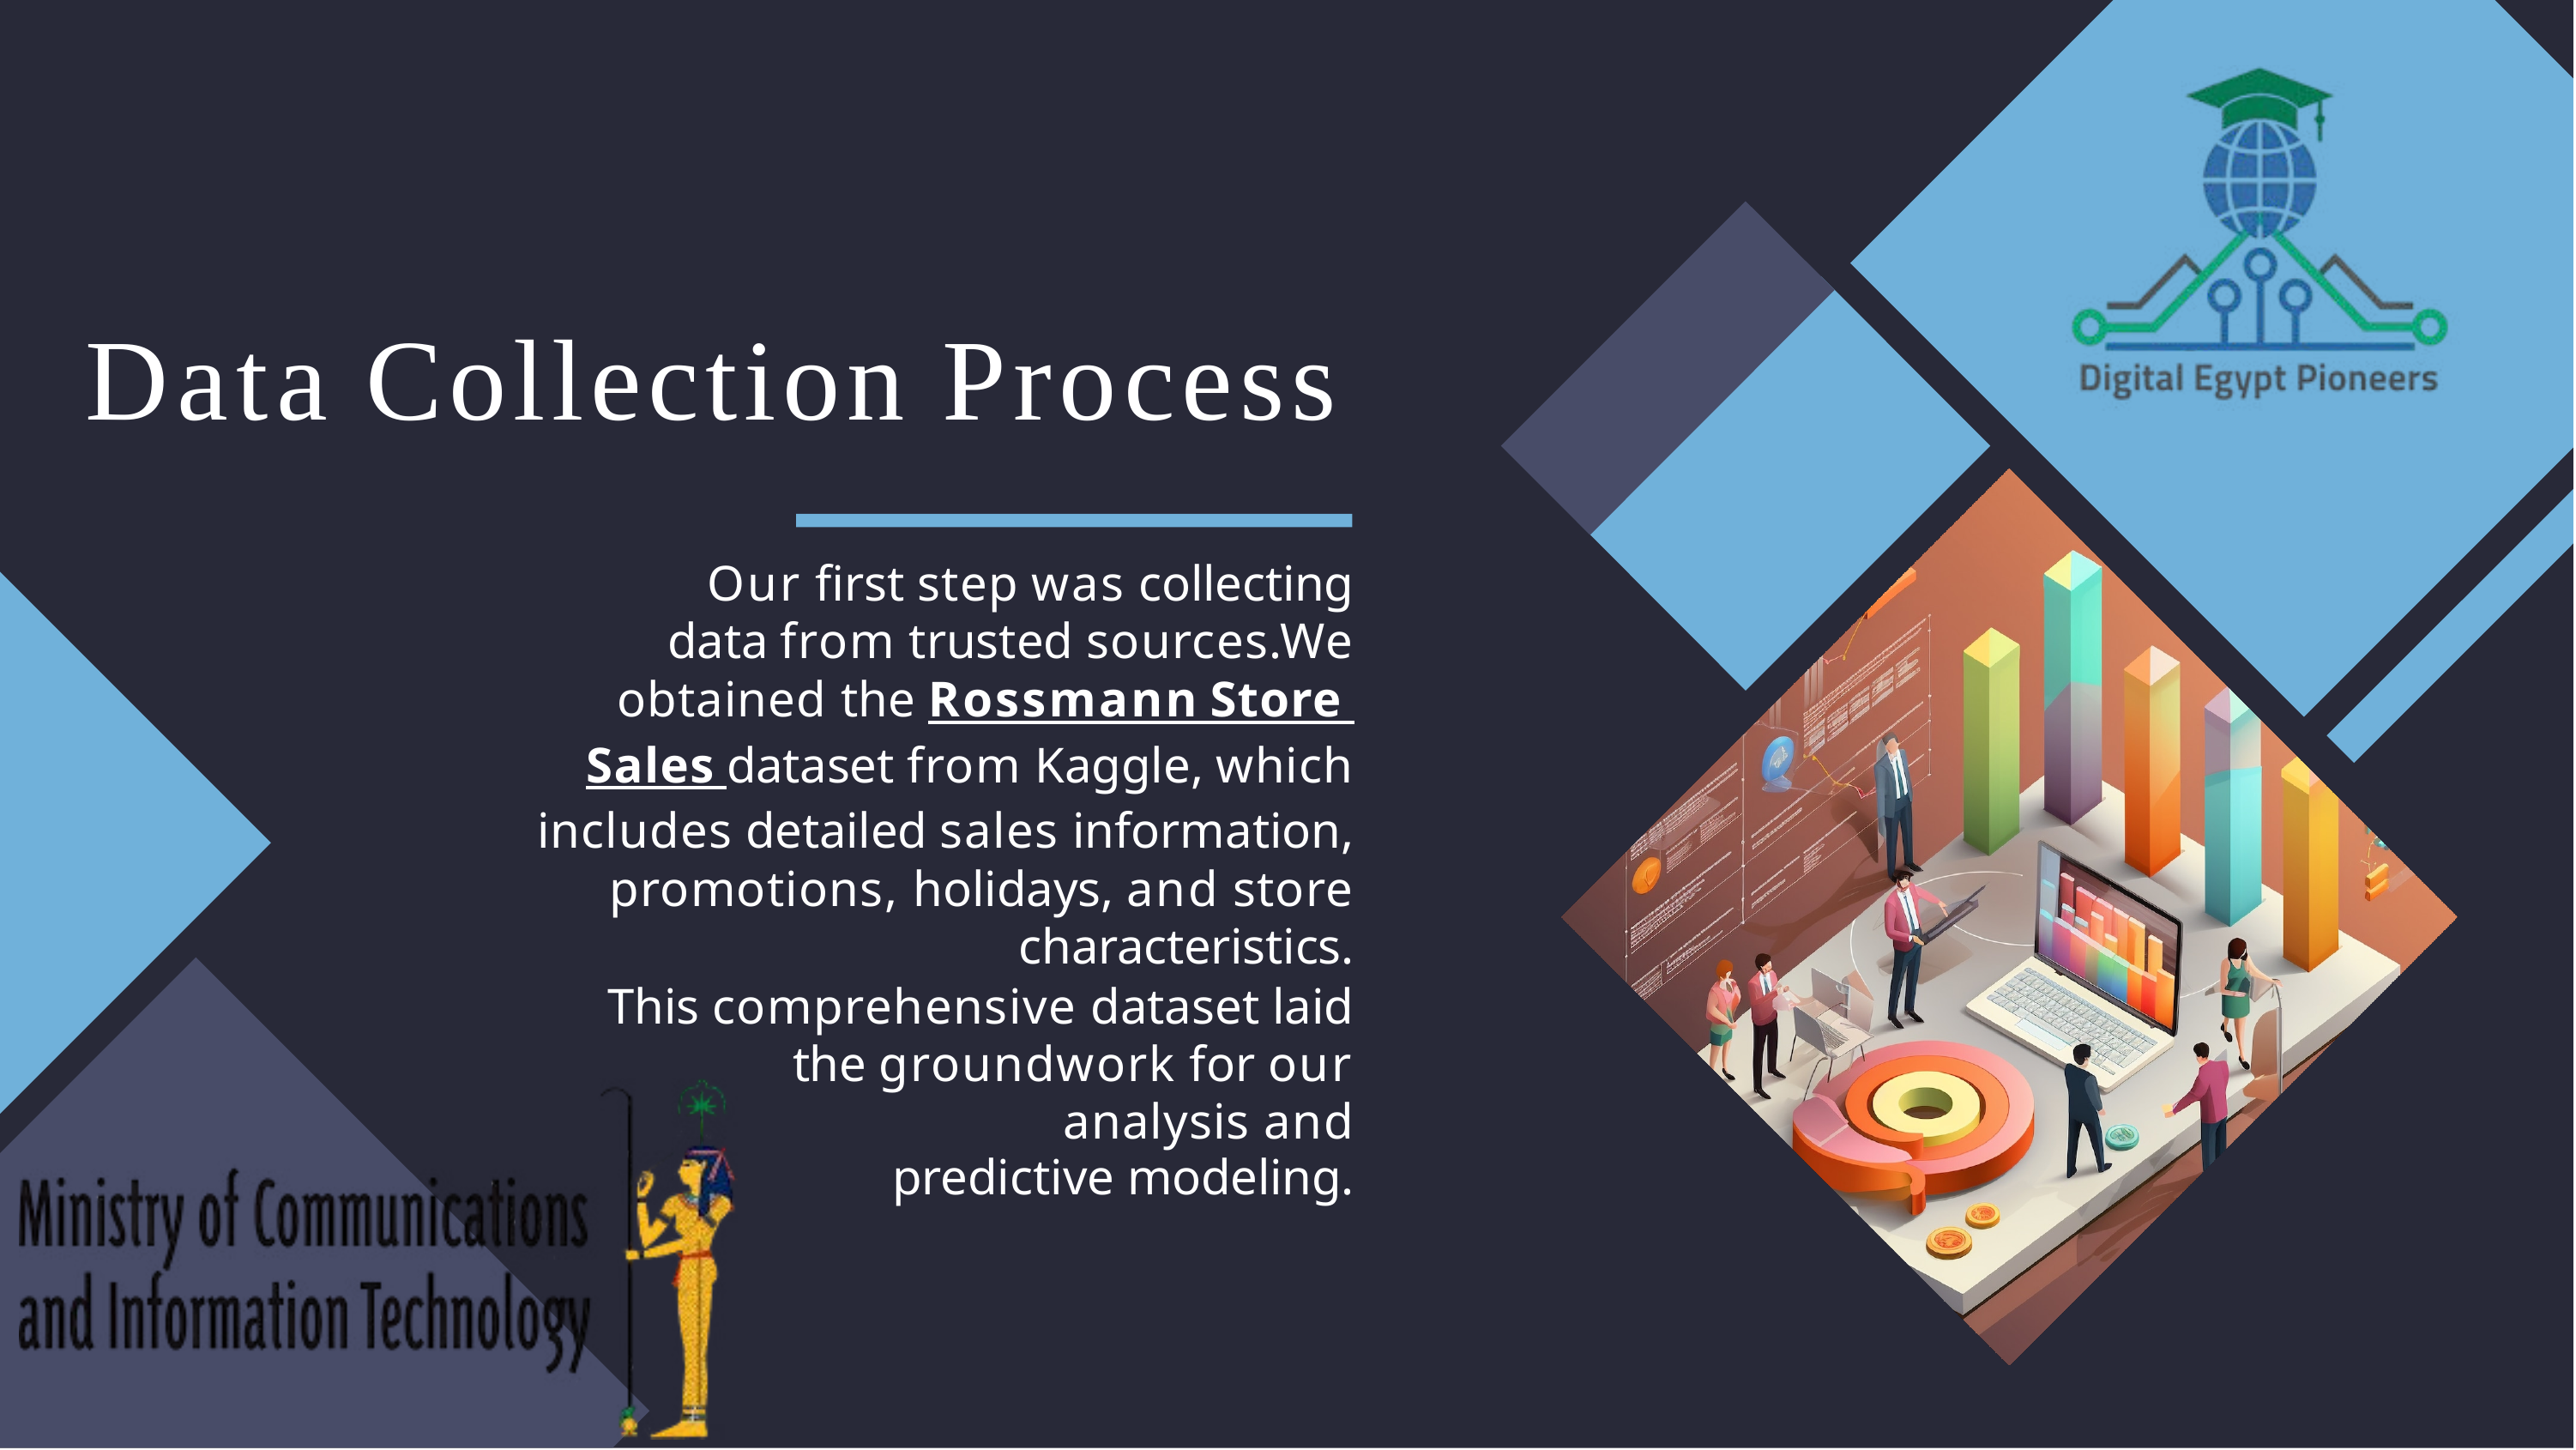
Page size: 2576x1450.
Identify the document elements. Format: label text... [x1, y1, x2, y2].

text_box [0, 571, 650, 1448]
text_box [1500, 0, 2574, 764]
picture [19, 1078, 739, 1440]
text_box Our first step was collecting data from trusted sources.We obtained the Rossmann Store Sales dataset from Kaggle, which includes detailed sales information, promotions, holidays, and store characteristics. This comprehensive dataset laid the groundwork for our analysis and predictive modeling. [530, 551, 1355, 1205]
title Data Collection Process [83, 303, 1354, 547]
picture [1952, 65, 2568, 411]
text_box [796, 513, 1353, 528]
picture [1560, 467, 2458, 1365]
